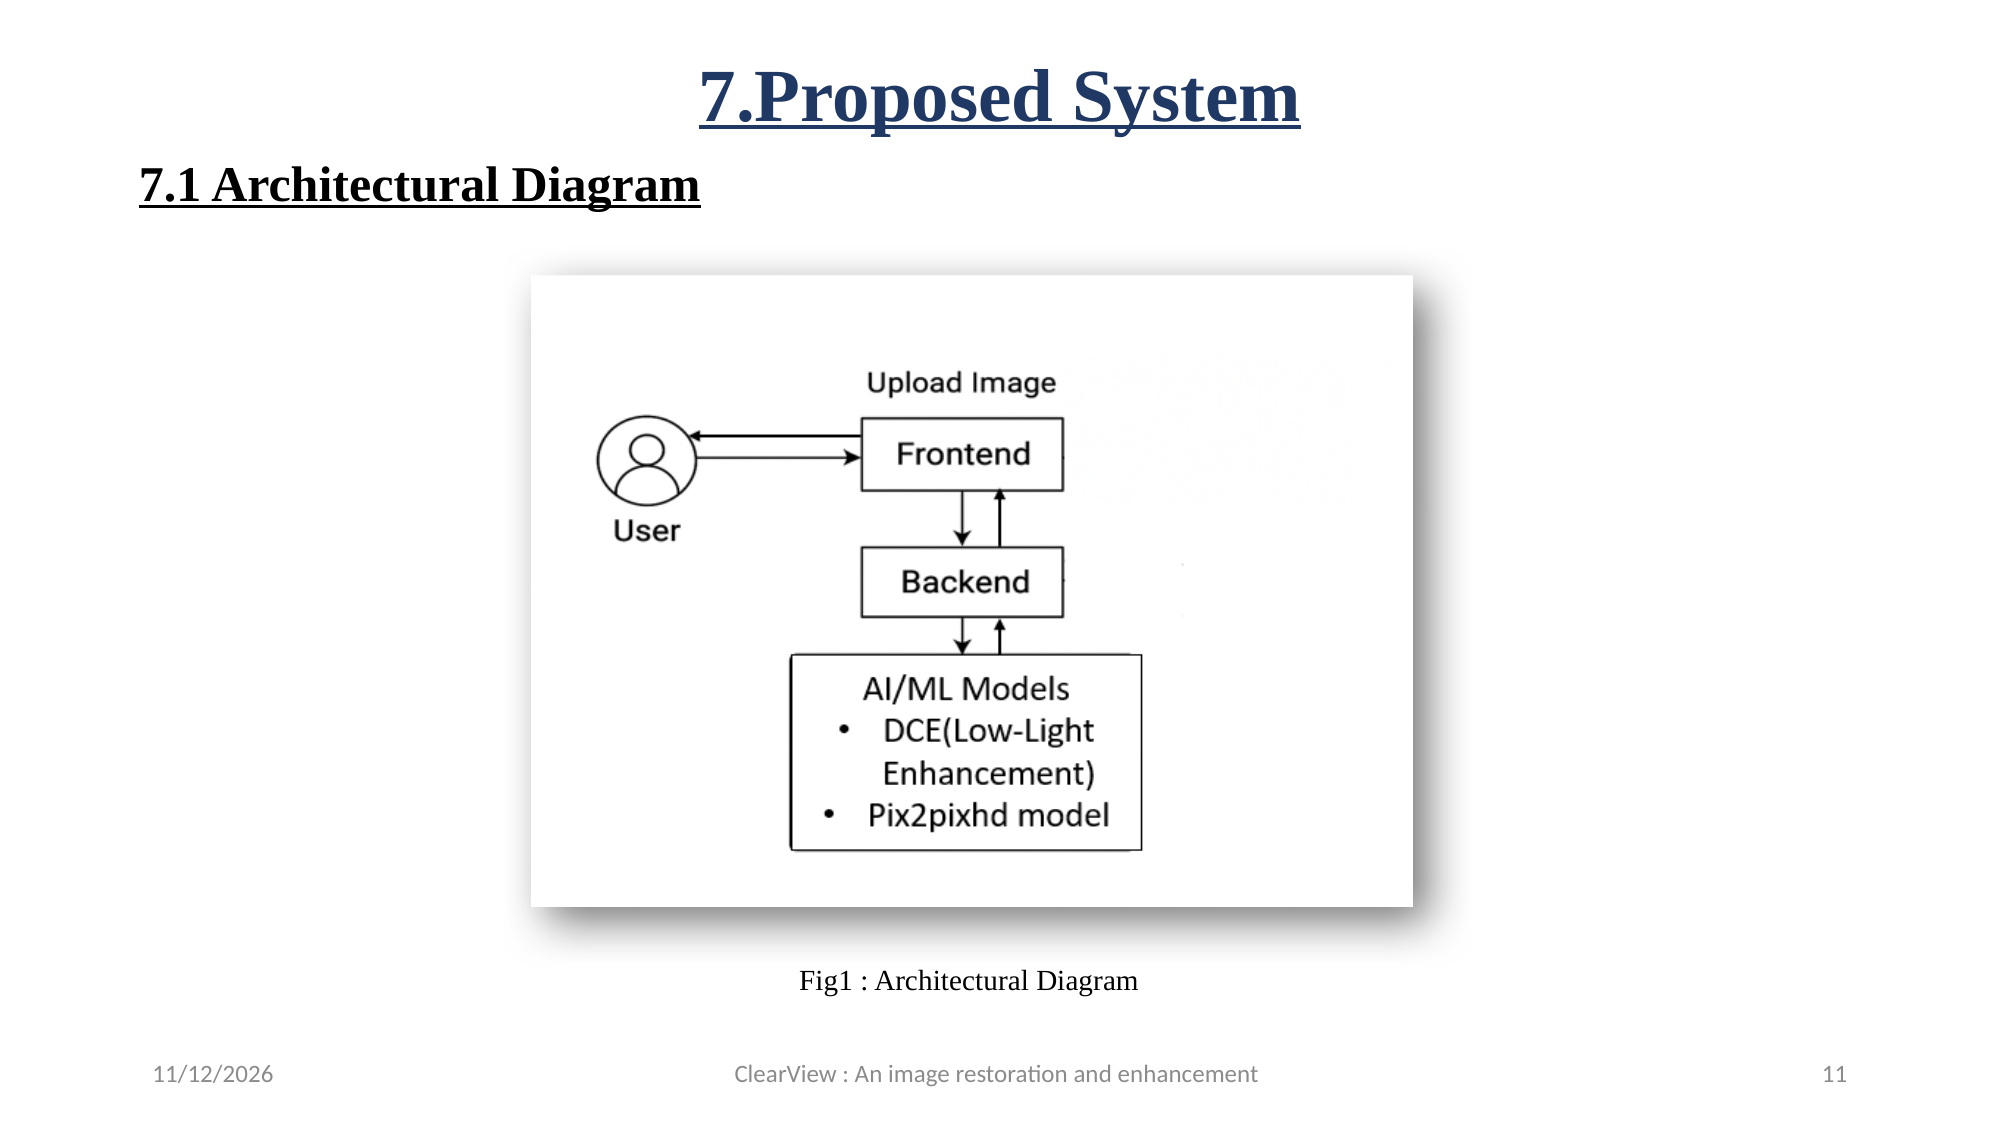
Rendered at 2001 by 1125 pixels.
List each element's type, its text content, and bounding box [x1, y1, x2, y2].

footer ClearView : An image restoration and enhancement [662, 1042, 1338, 1103]
picture [531, 274, 1426, 908]
text_box 7.1 Architectural Diagram [124, 144, 750, 220]
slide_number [137, 1042, 588, 1103]
title 7.Proposed System [137, 0, 1863, 194]
slide_number 11 [1412, 1042, 1863, 1103]
text_box Fig1 : Architectural Diagram [784, 956, 1155, 1004]
